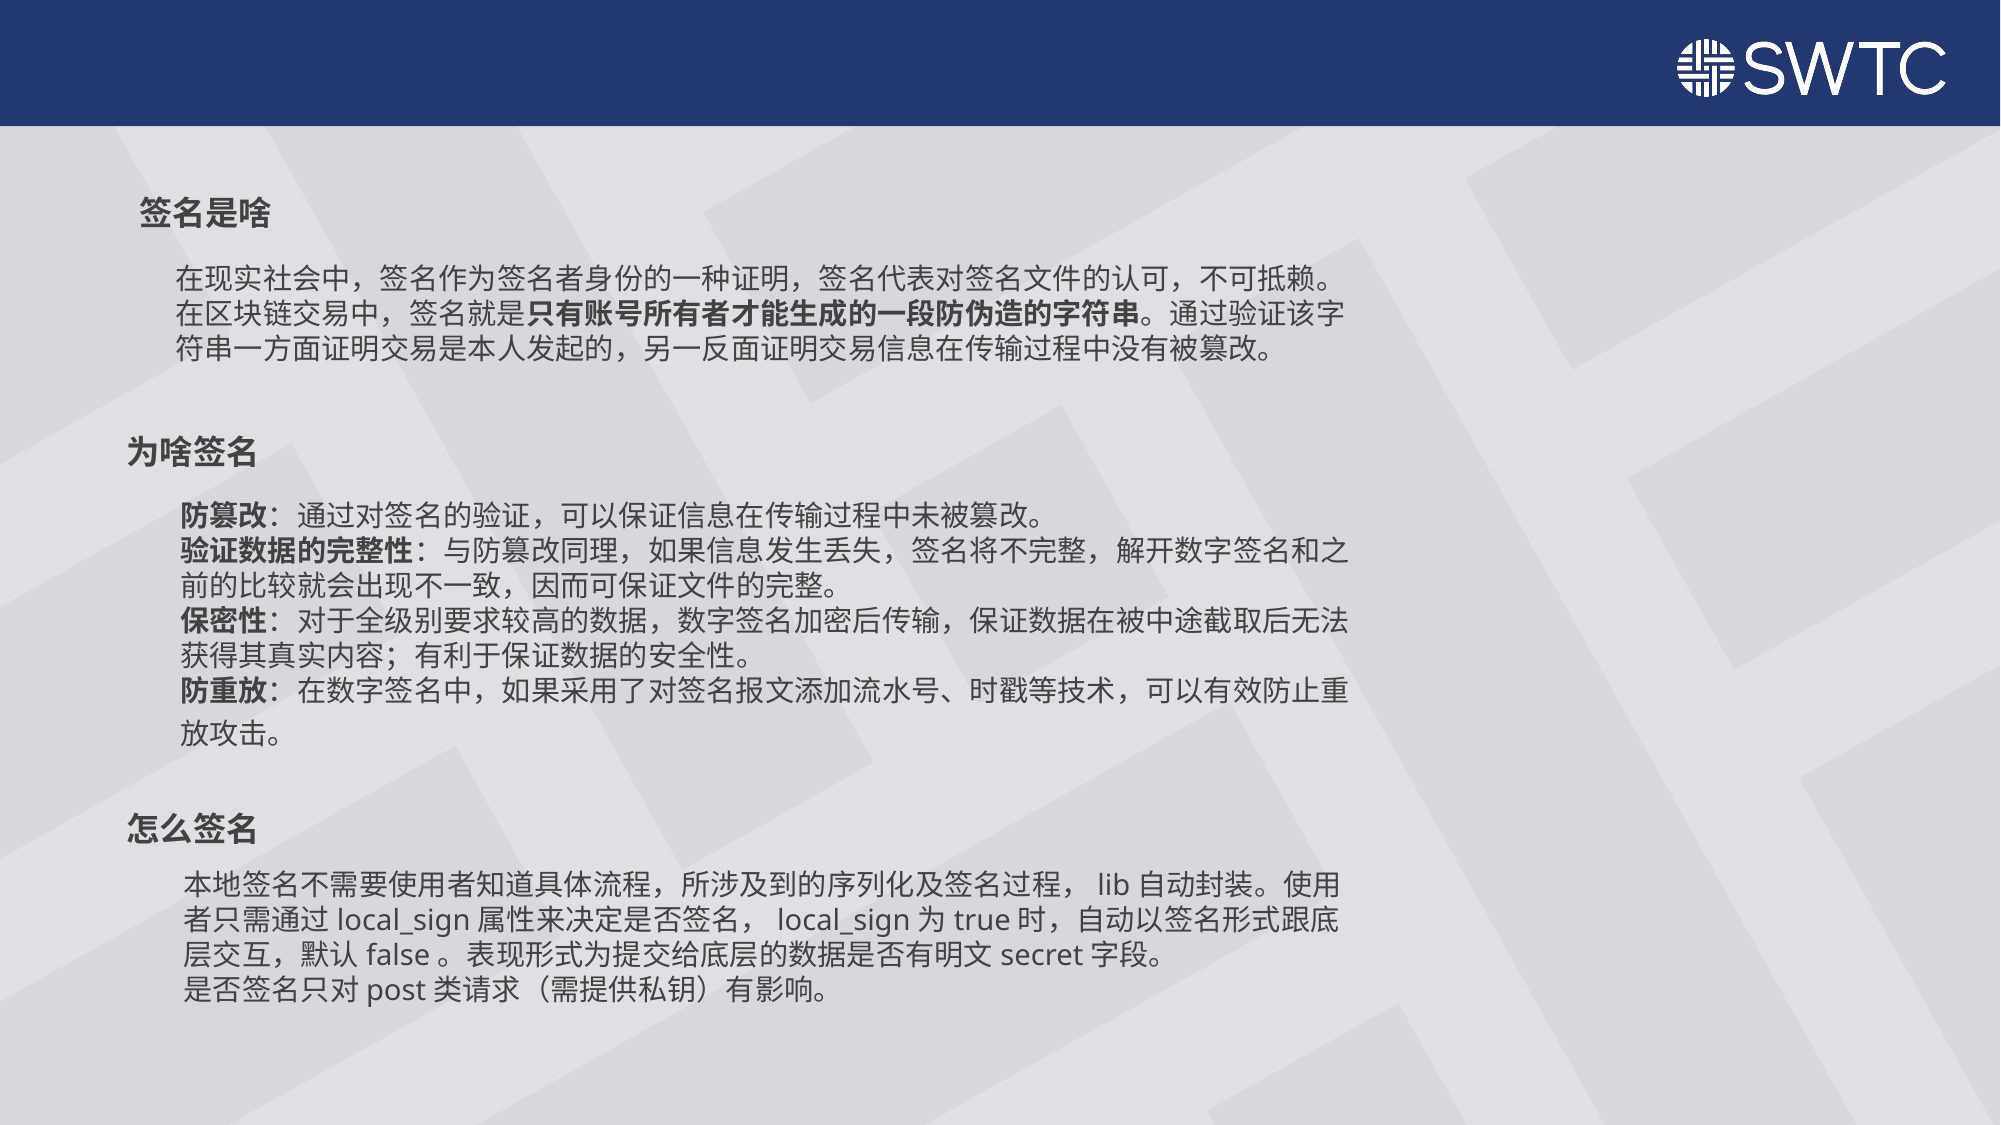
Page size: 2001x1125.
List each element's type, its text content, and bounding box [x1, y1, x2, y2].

text_box 签名是啥 [124, 185, 824, 240]
text_box 为啥签名 [111, 424, 811, 479]
text_box 在现实社会中，签名作为签名者身份的一种证明，签名代表对签名文件的认可，不可抵赖。在区块链交易中，签名就是只有账号所有者才能生成的一段防伪造的字符串。通过验证该字符串一方面证明交易是本人发起的，另一反面证明交易信息在传输过程中没有被篡改。 [160, 252, 1387, 373]
text_box 本地签名不需要使用者知道具体流程，所涉及到的序列化及签名过程，lib自动封装。使用者只需通过local_sign属性来决定是否签名，local_sign为true时，自动以签名形式跟底层交互，默认false。表现形式为提交给底层的数据是否有明文secret字段。 是否签名只对post类请求（需提供私钥）有影响。 [168, 858, 1369, 1059]
text_box 怎么签名 [111, 800, 811, 856]
text_box 防篡改：通过对签名的验证，可以保证信息在传输过程中未被篡改。 验证数据的完整性：与防篡改同理，如果信息发生丢失，签名将不完整，解开数字签名和之前的比较就会出现不一致，因而可保证文件的完整。 保密性：对于全级别要求较高的数据，数字签名加密后传输，保证数据在被中途截取后无法获得其真实内容；有利于保证数据的安全性。 防重放：在数字签名中，如果采用了对签名报文添加流水号、时戳等技术，可以有效防止重放攻击。 [165, 490, 1378, 760]
